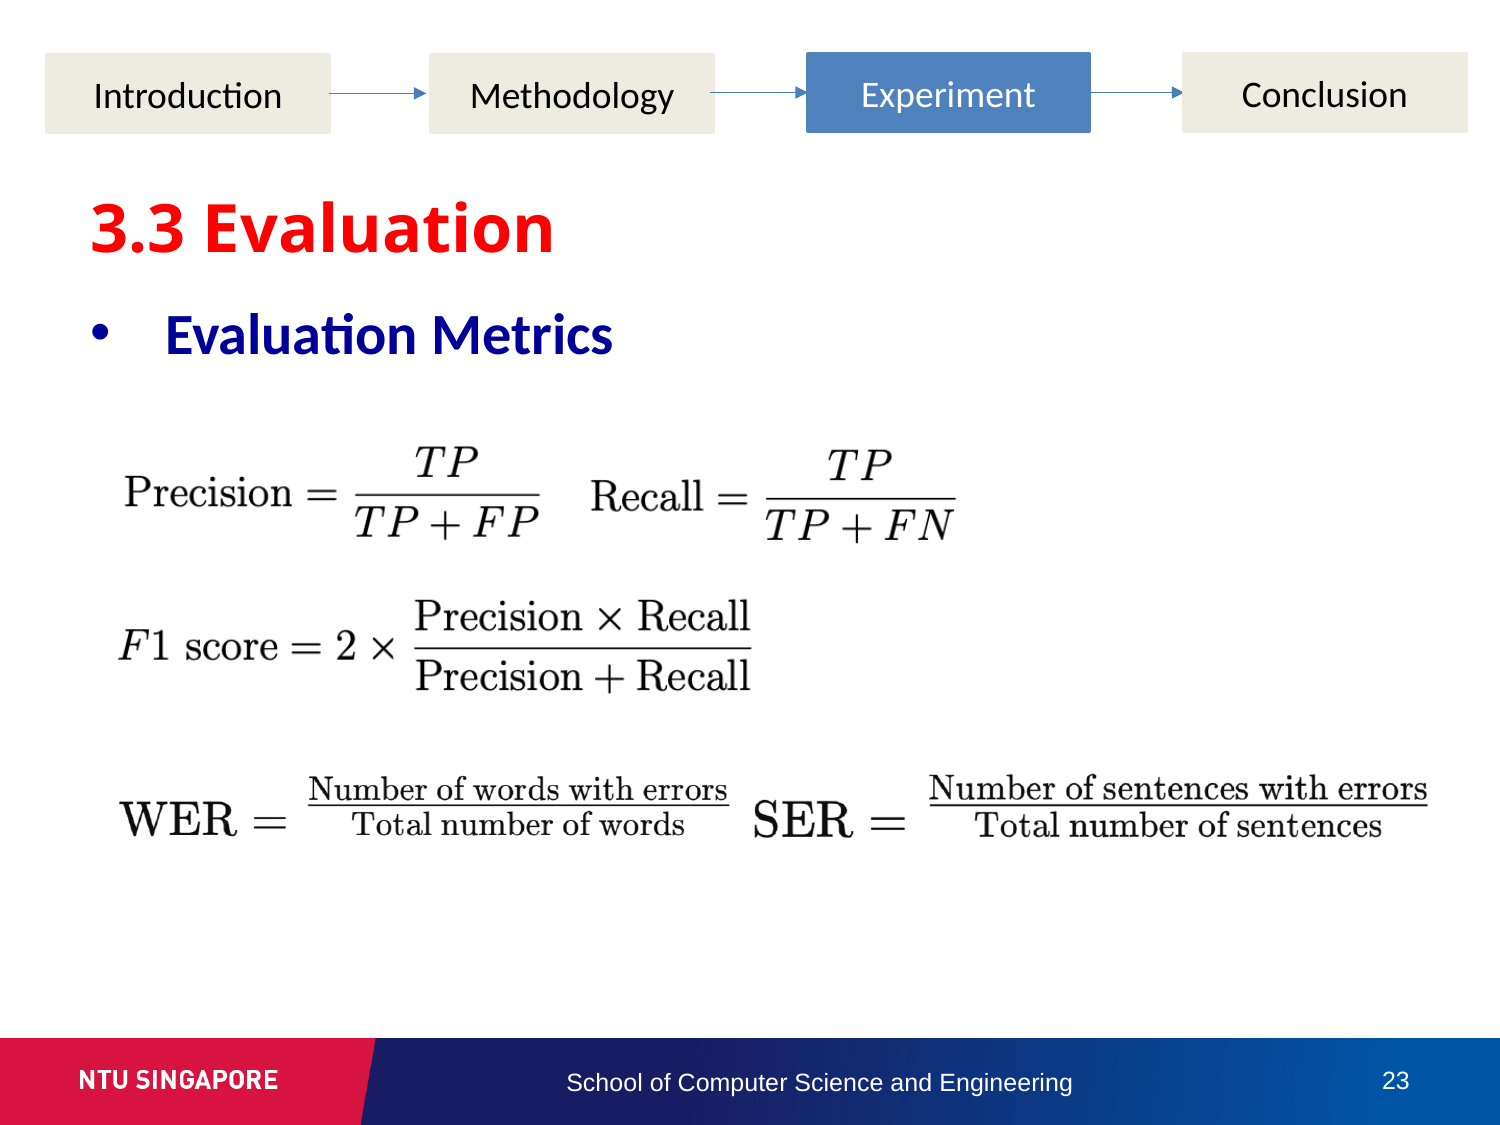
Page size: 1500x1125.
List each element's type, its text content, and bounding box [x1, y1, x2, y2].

text_box Methodology [429, 53, 715, 134]
picture [104, 582, 791, 709]
text_box Experiment [806, 52, 1091, 133]
footer School of Computer Science and Engineering [370, 1066, 1285, 1125]
text_box Conclusion [1182, 52, 1468, 133]
picture [110, 761, 1464, 872]
slide_number 23 [1298, 1065, 1425, 1125]
text_box Introduction [45, 53, 331, 134]
title 3.3 Evaluation [75, 157, 1425, 262]
picture [0, 1038, 1500, 1125]
picture [110, 433, 1000, 566]
text_box Evaluation Metrics [74, 262, 1425, 400]
